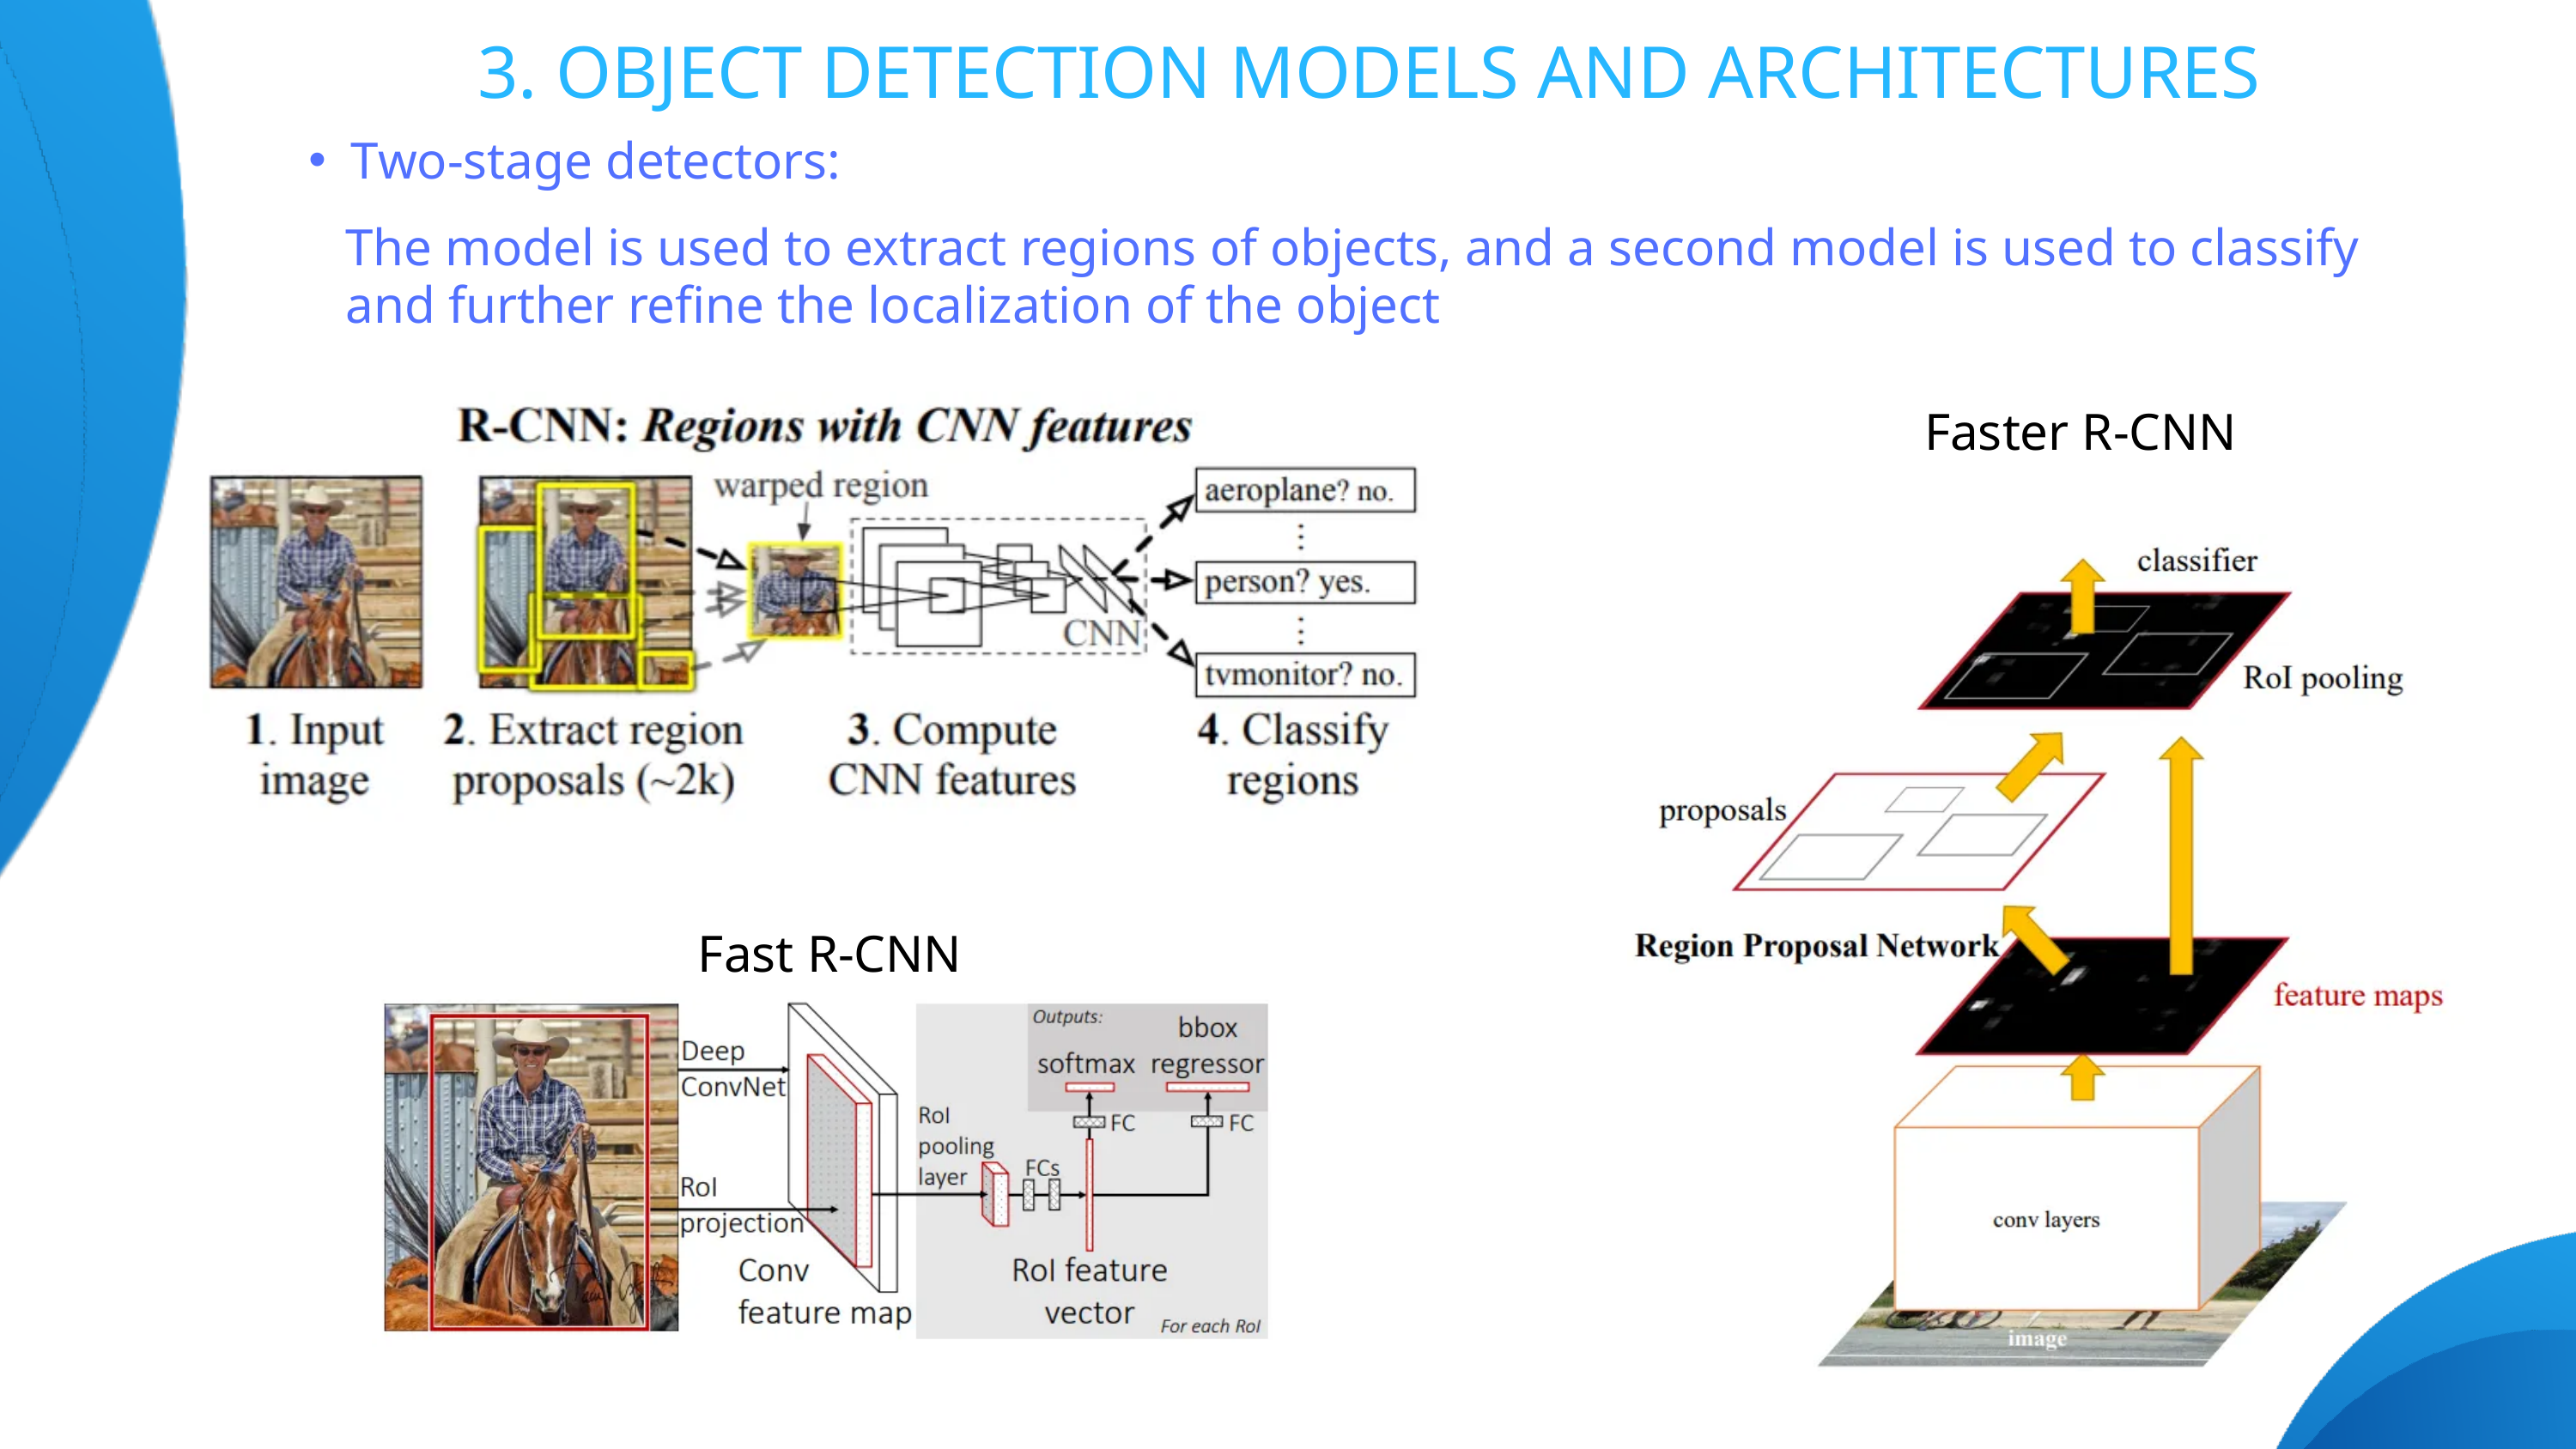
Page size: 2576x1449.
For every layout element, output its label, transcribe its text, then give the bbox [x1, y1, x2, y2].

text_box Two-stage detectors: [203, 131, 904, 190]
picture [372, 989, 1281, 1347]
text_box 3. OBJECT DETECTION MODELS AND ARCHITECTURES [331, 30, 2409, 113]
picture [1626, 534, 2576, 1449]
text_box Fast R-CNN [479, 924, 1181, 982]
text_box Faster R-CNN [1730, 403, 2432, 461]
text_box The model is used to extract regions of objects, and a second model is used to classify and further refine the localization of the object [345, 218, 2446, 334]
picture [0, 0, 1451, 1327]
